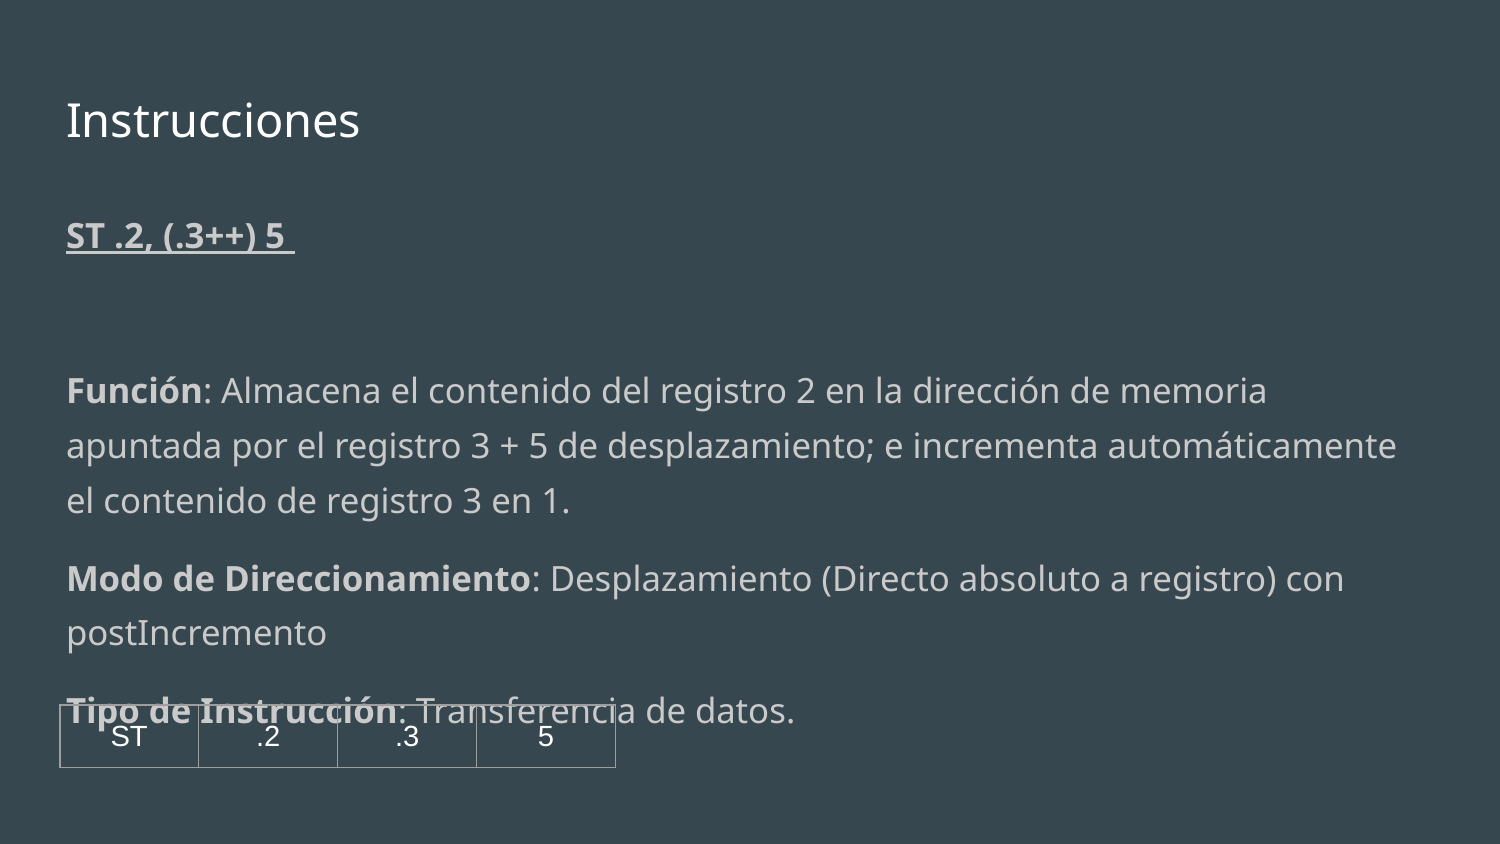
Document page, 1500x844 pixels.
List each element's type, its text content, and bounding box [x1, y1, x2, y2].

title Instrucciones [51, 72, 1449, 167]
table_header ST [61, 706, 198, 767]
list ST .2, (.3++) 5 Función: Almacena el contenido del registro 2 en la dirección de memoria apuntada por el registro 3 + 5 de desplazamiento; e incrementa automáticamente el contenido de registro 3 en 1. Modo de Direccionamiento: Desplazamiento (Directo absoluto a registro) con postIncremento Tipo de Instrucción: Transferencia de datos. [51, 189, 1449, 750]
table_header 5 [477, 706, 615, 767]
table_header .2 [199, 706, 337, 767]
table_header .3 [338, 706, 476, 767]
